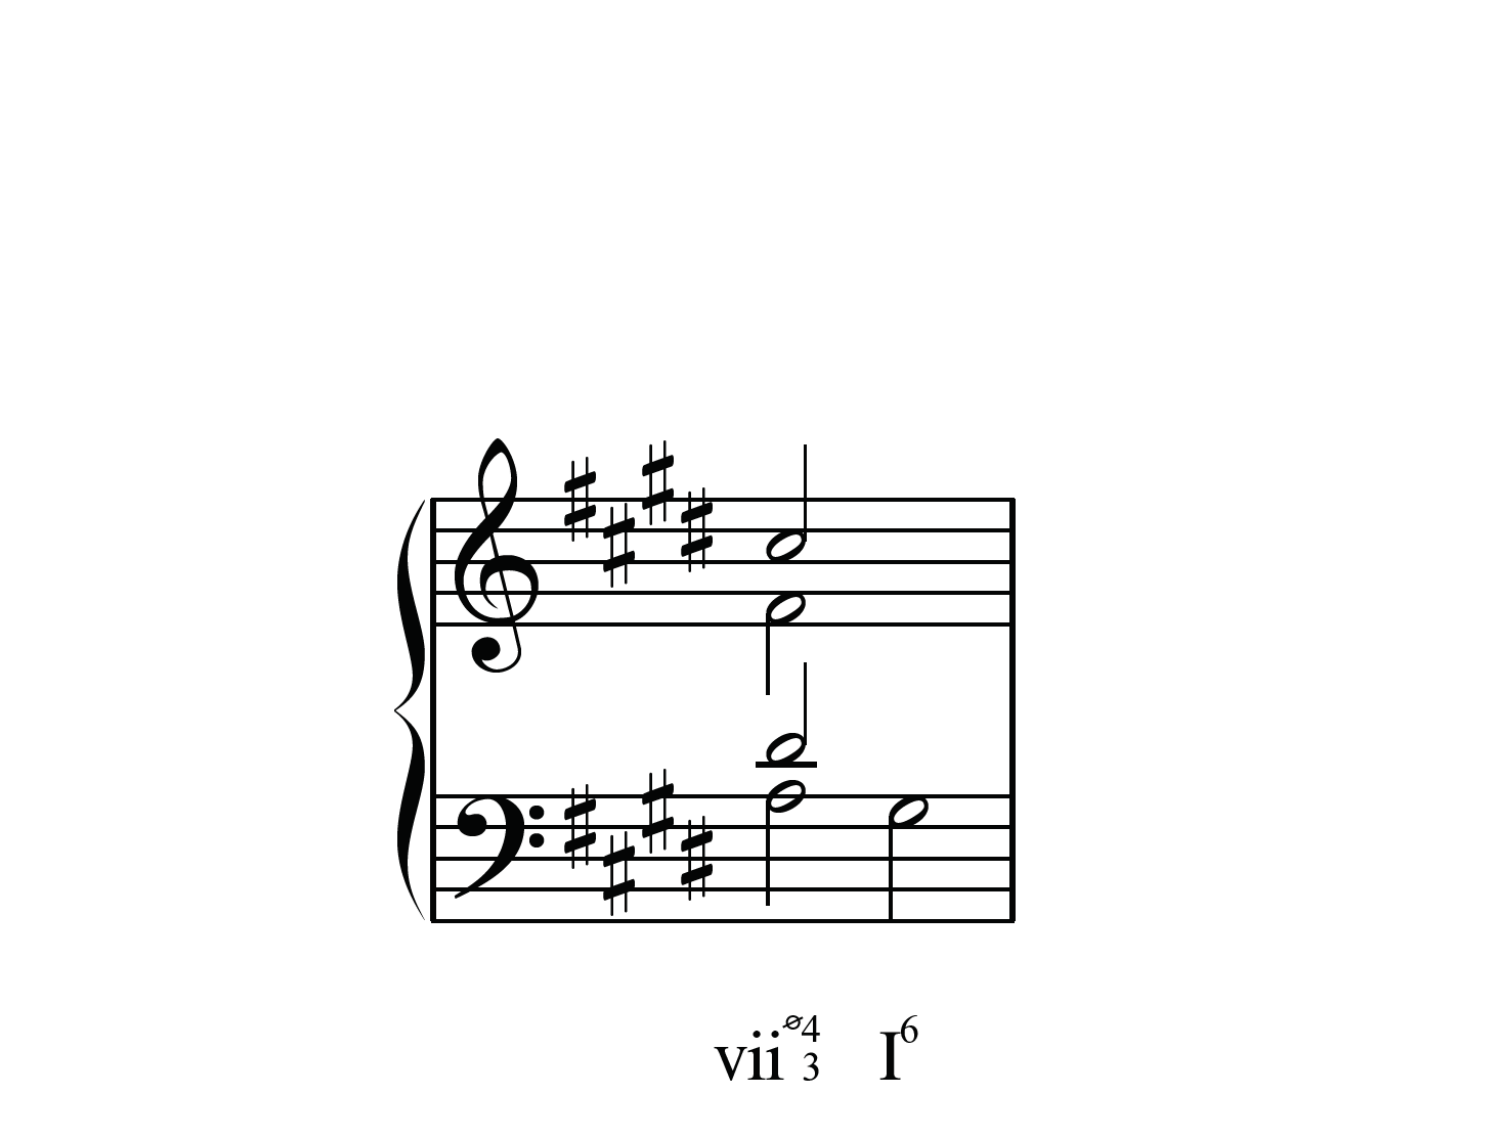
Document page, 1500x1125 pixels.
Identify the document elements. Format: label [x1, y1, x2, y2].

list [382, 423, 1034, 1125]
